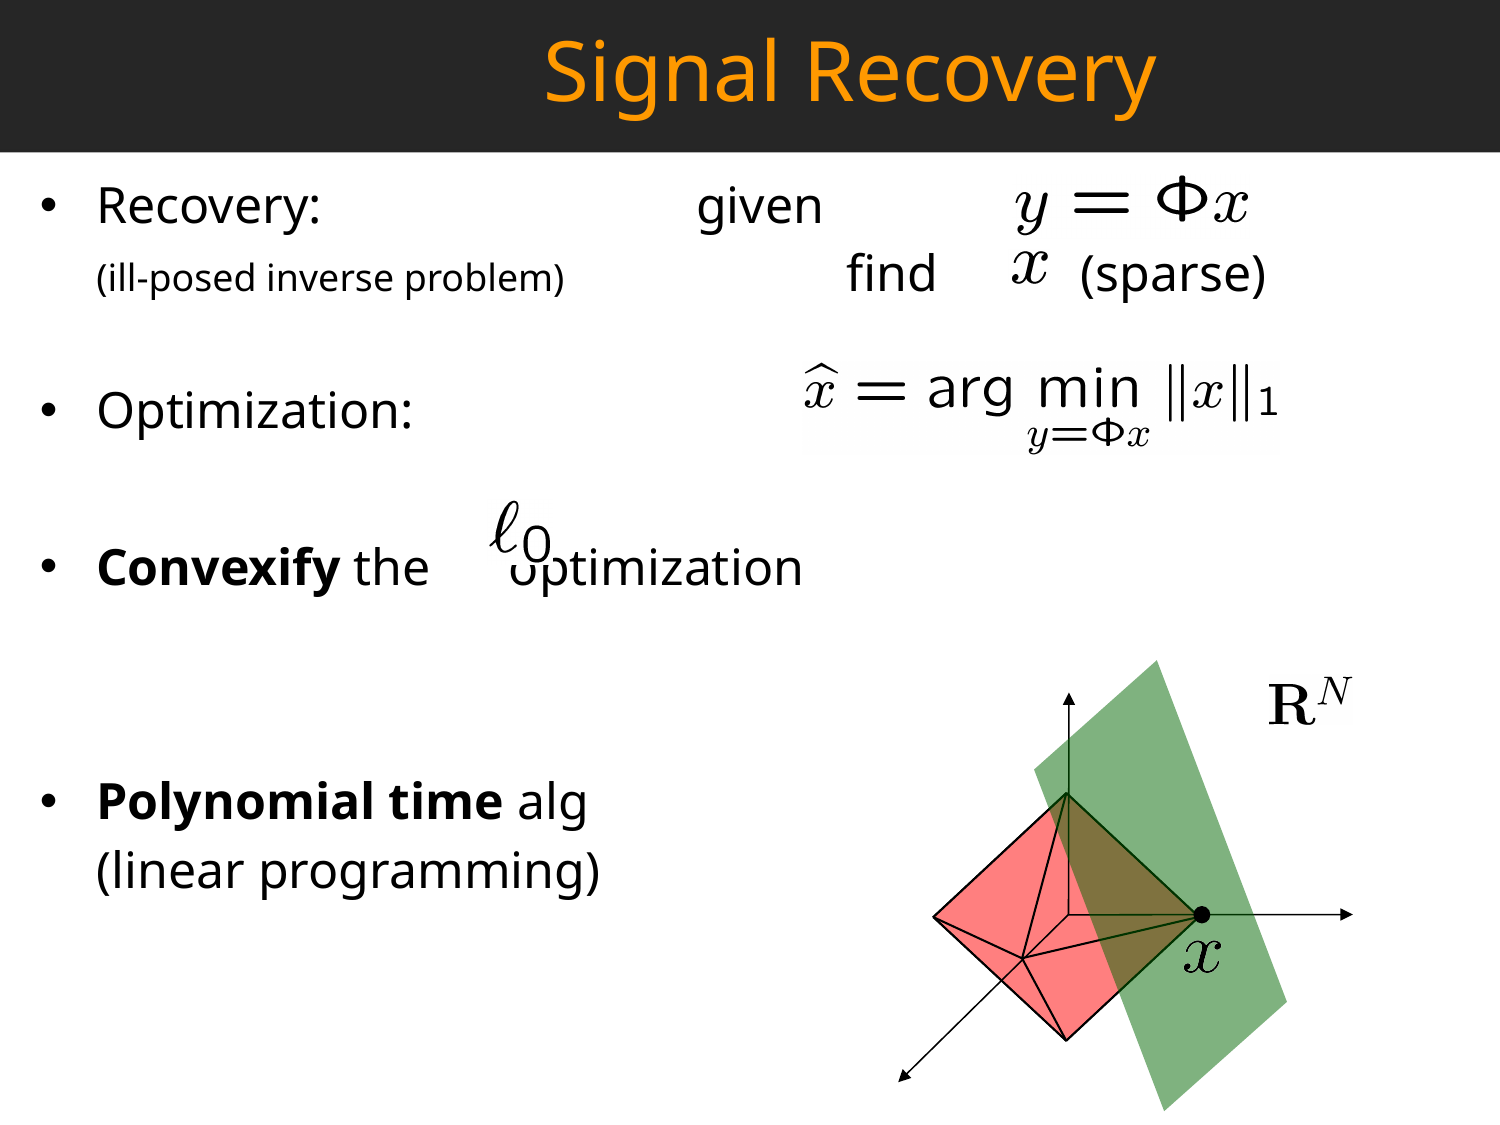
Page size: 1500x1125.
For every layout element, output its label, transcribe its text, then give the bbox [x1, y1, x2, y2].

picture [1012, 174, 1251, 239]
picture [1269, 674, 1353, 726]
picture [1180, 940, 1225, 976]
picture [487, 499, 553, 566]
text_box [1205, 907, 1210, 922]
text_box [1062, 692, 1076, 738]
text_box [932, 792, 1200, 1042]
picture [1007, 249, 1051, 284]
text_box [1254, 908, 1353, 921]
list Recovery: given (ill-posed inverse problem) find (sparse) Optimization: Convexify the optimization Polynomial time alg (linear programming) [24, 162, 1475, 1113]
text_box [898, 1048, 934, 1083]
text_box [0, 152, 1500, 1125]
text_box [1034, 660, 1287, 1112]
picture [801, 361, 1280, 455]
